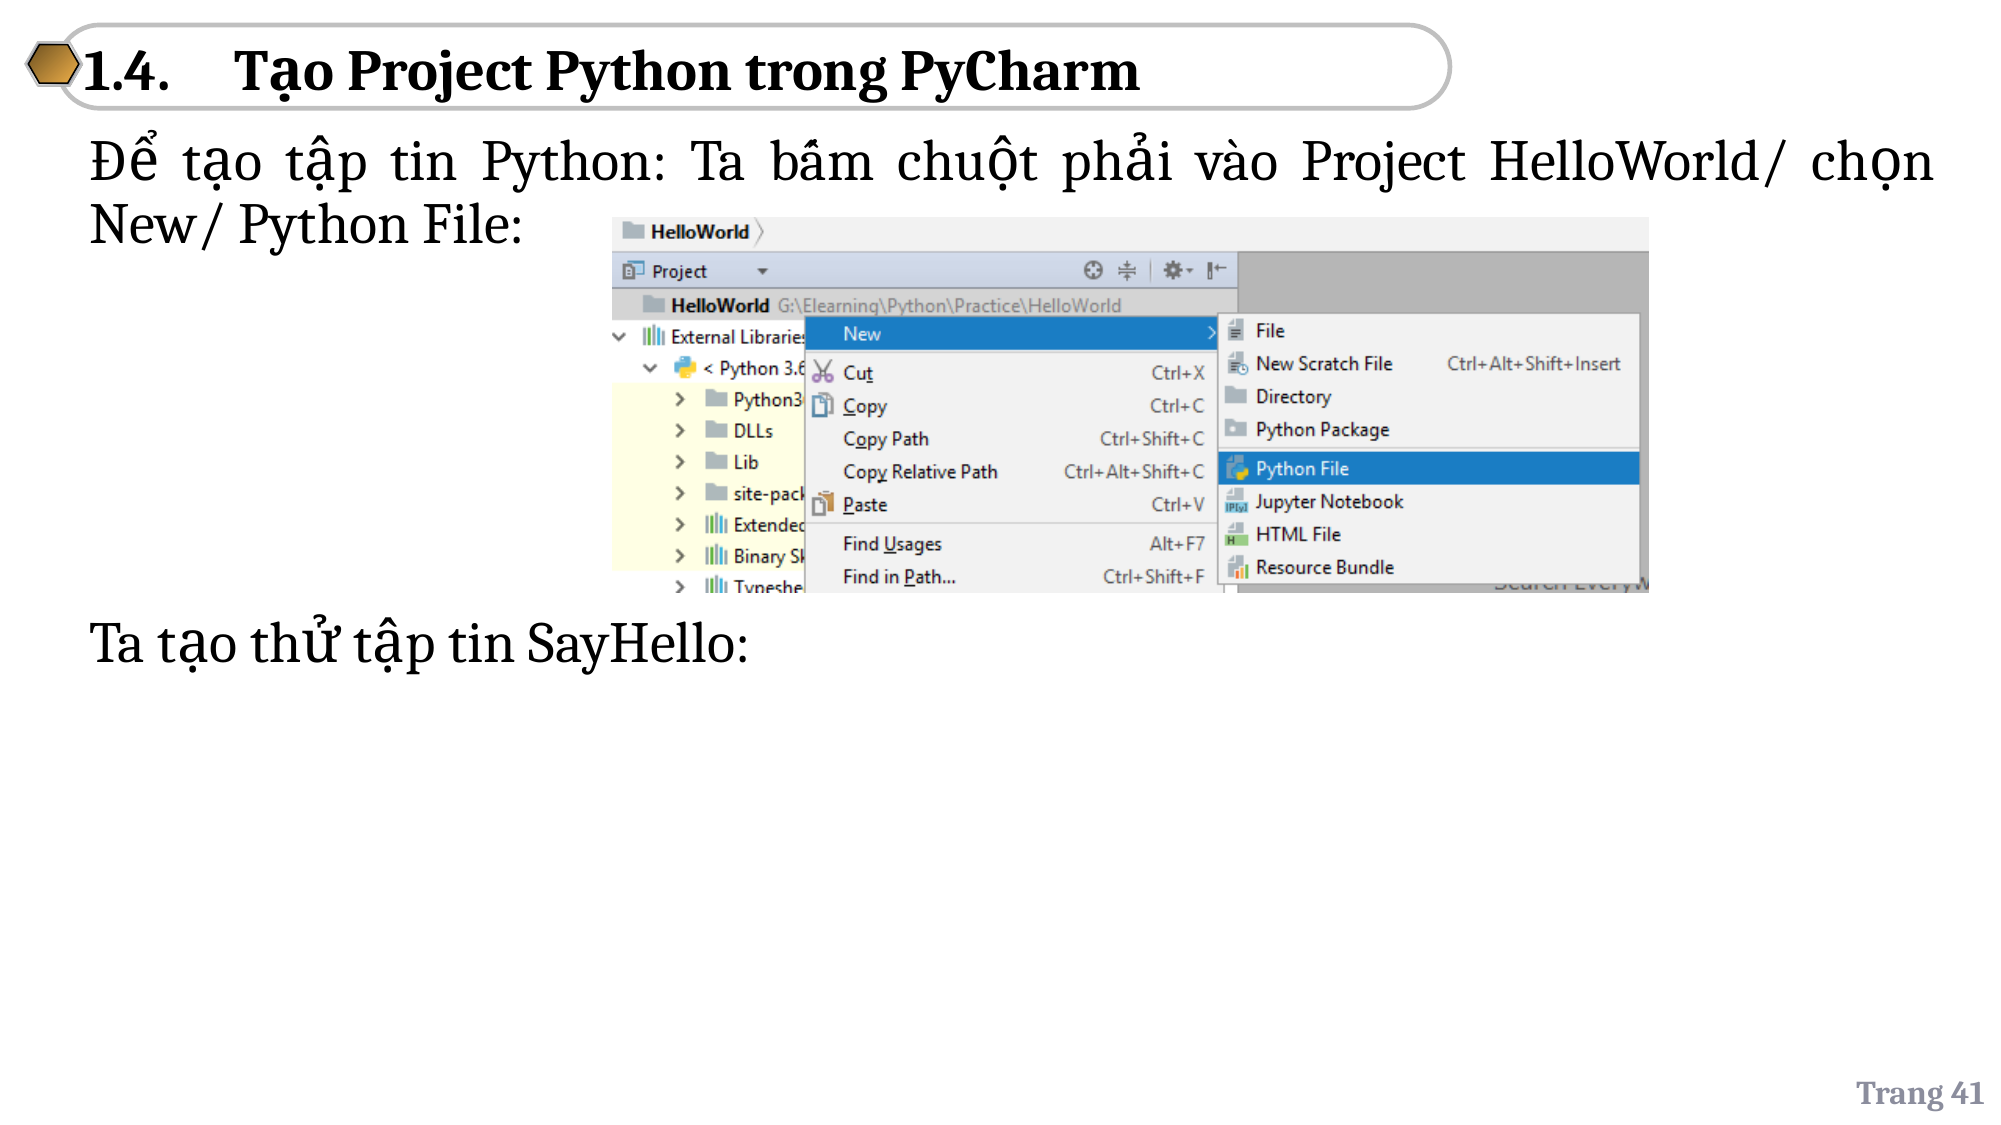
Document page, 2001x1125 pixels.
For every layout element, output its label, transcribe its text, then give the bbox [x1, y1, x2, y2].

text_box Để tạo tập tin Python: Ta bấm chuột phải vào Project HelloWorld/ chọn New/ Python File: Ta tạo thử tập tin SayHello: [74, 122, 1950, 984]
slide_number Trang 41 [1533, 1060, 2000, 1121]
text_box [24, 24, 1451, 109]
picture [612, 217, 1649, 594]
